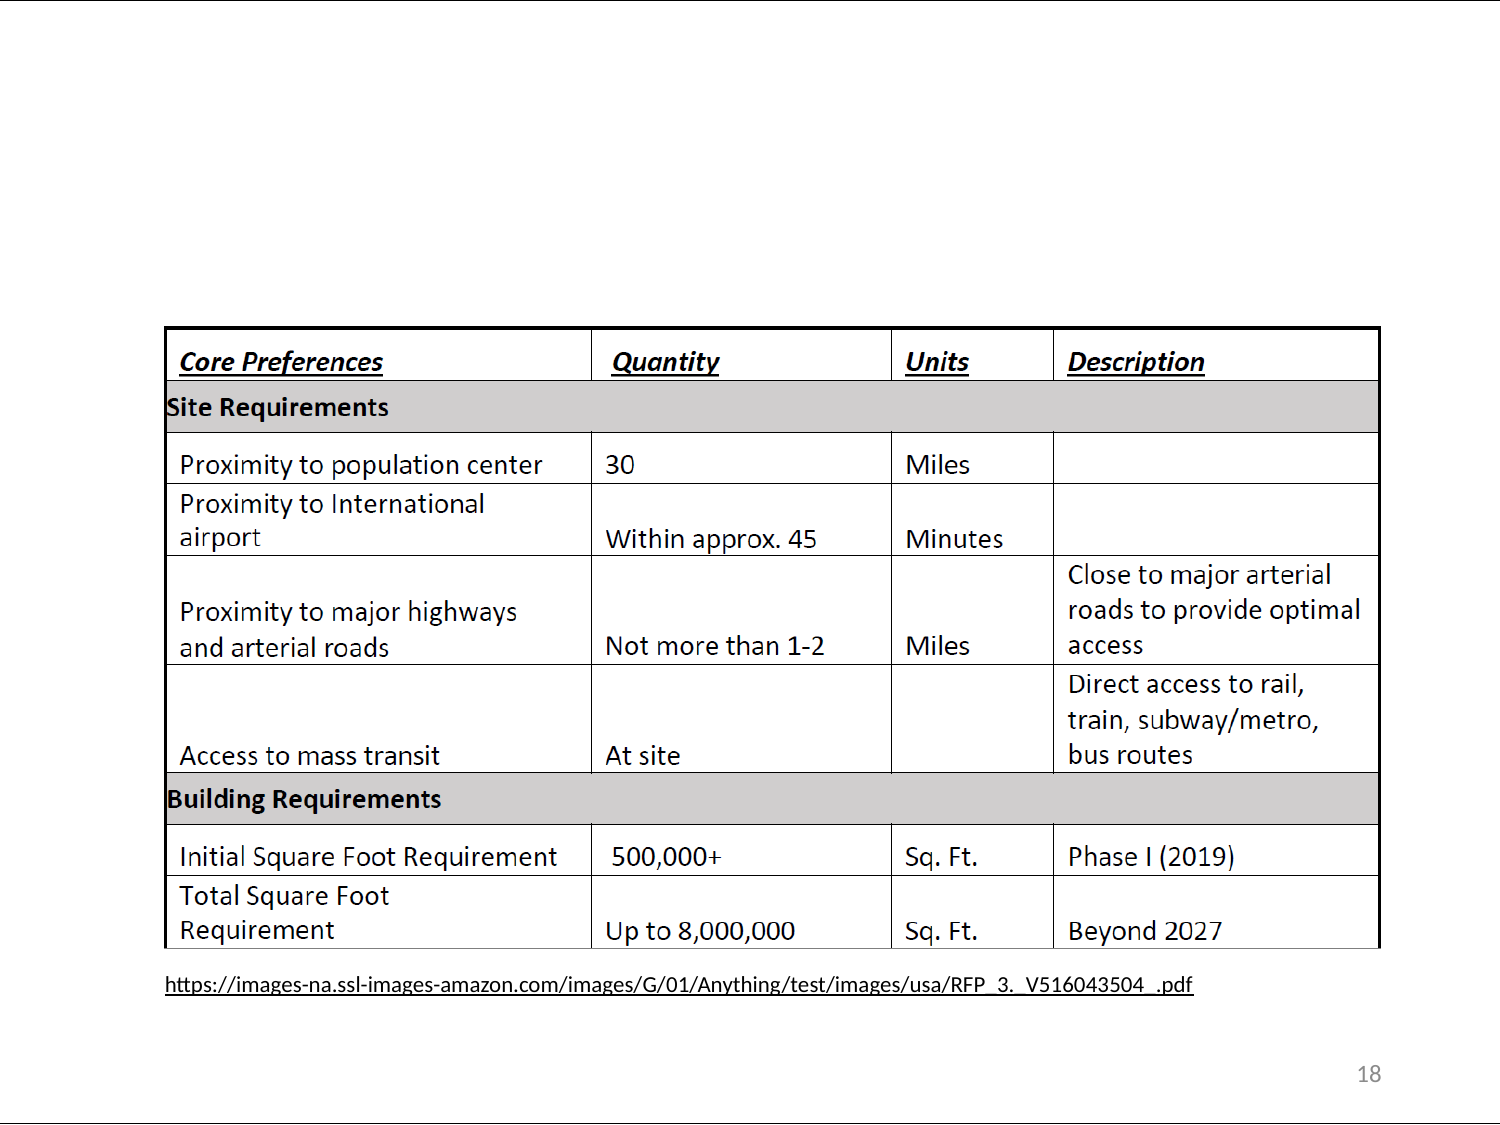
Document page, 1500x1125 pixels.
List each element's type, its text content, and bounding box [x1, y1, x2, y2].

slide_number 18 [1059, 1042, 1397, 1103]
picture [124, 312, 1425, 986]
text_box https://images-na.ssl-images-amazon.com/images/G/01/Anything/test/images/usa/RFP_3._V516043504_.pdf [149, 986, 1338, 1005]
